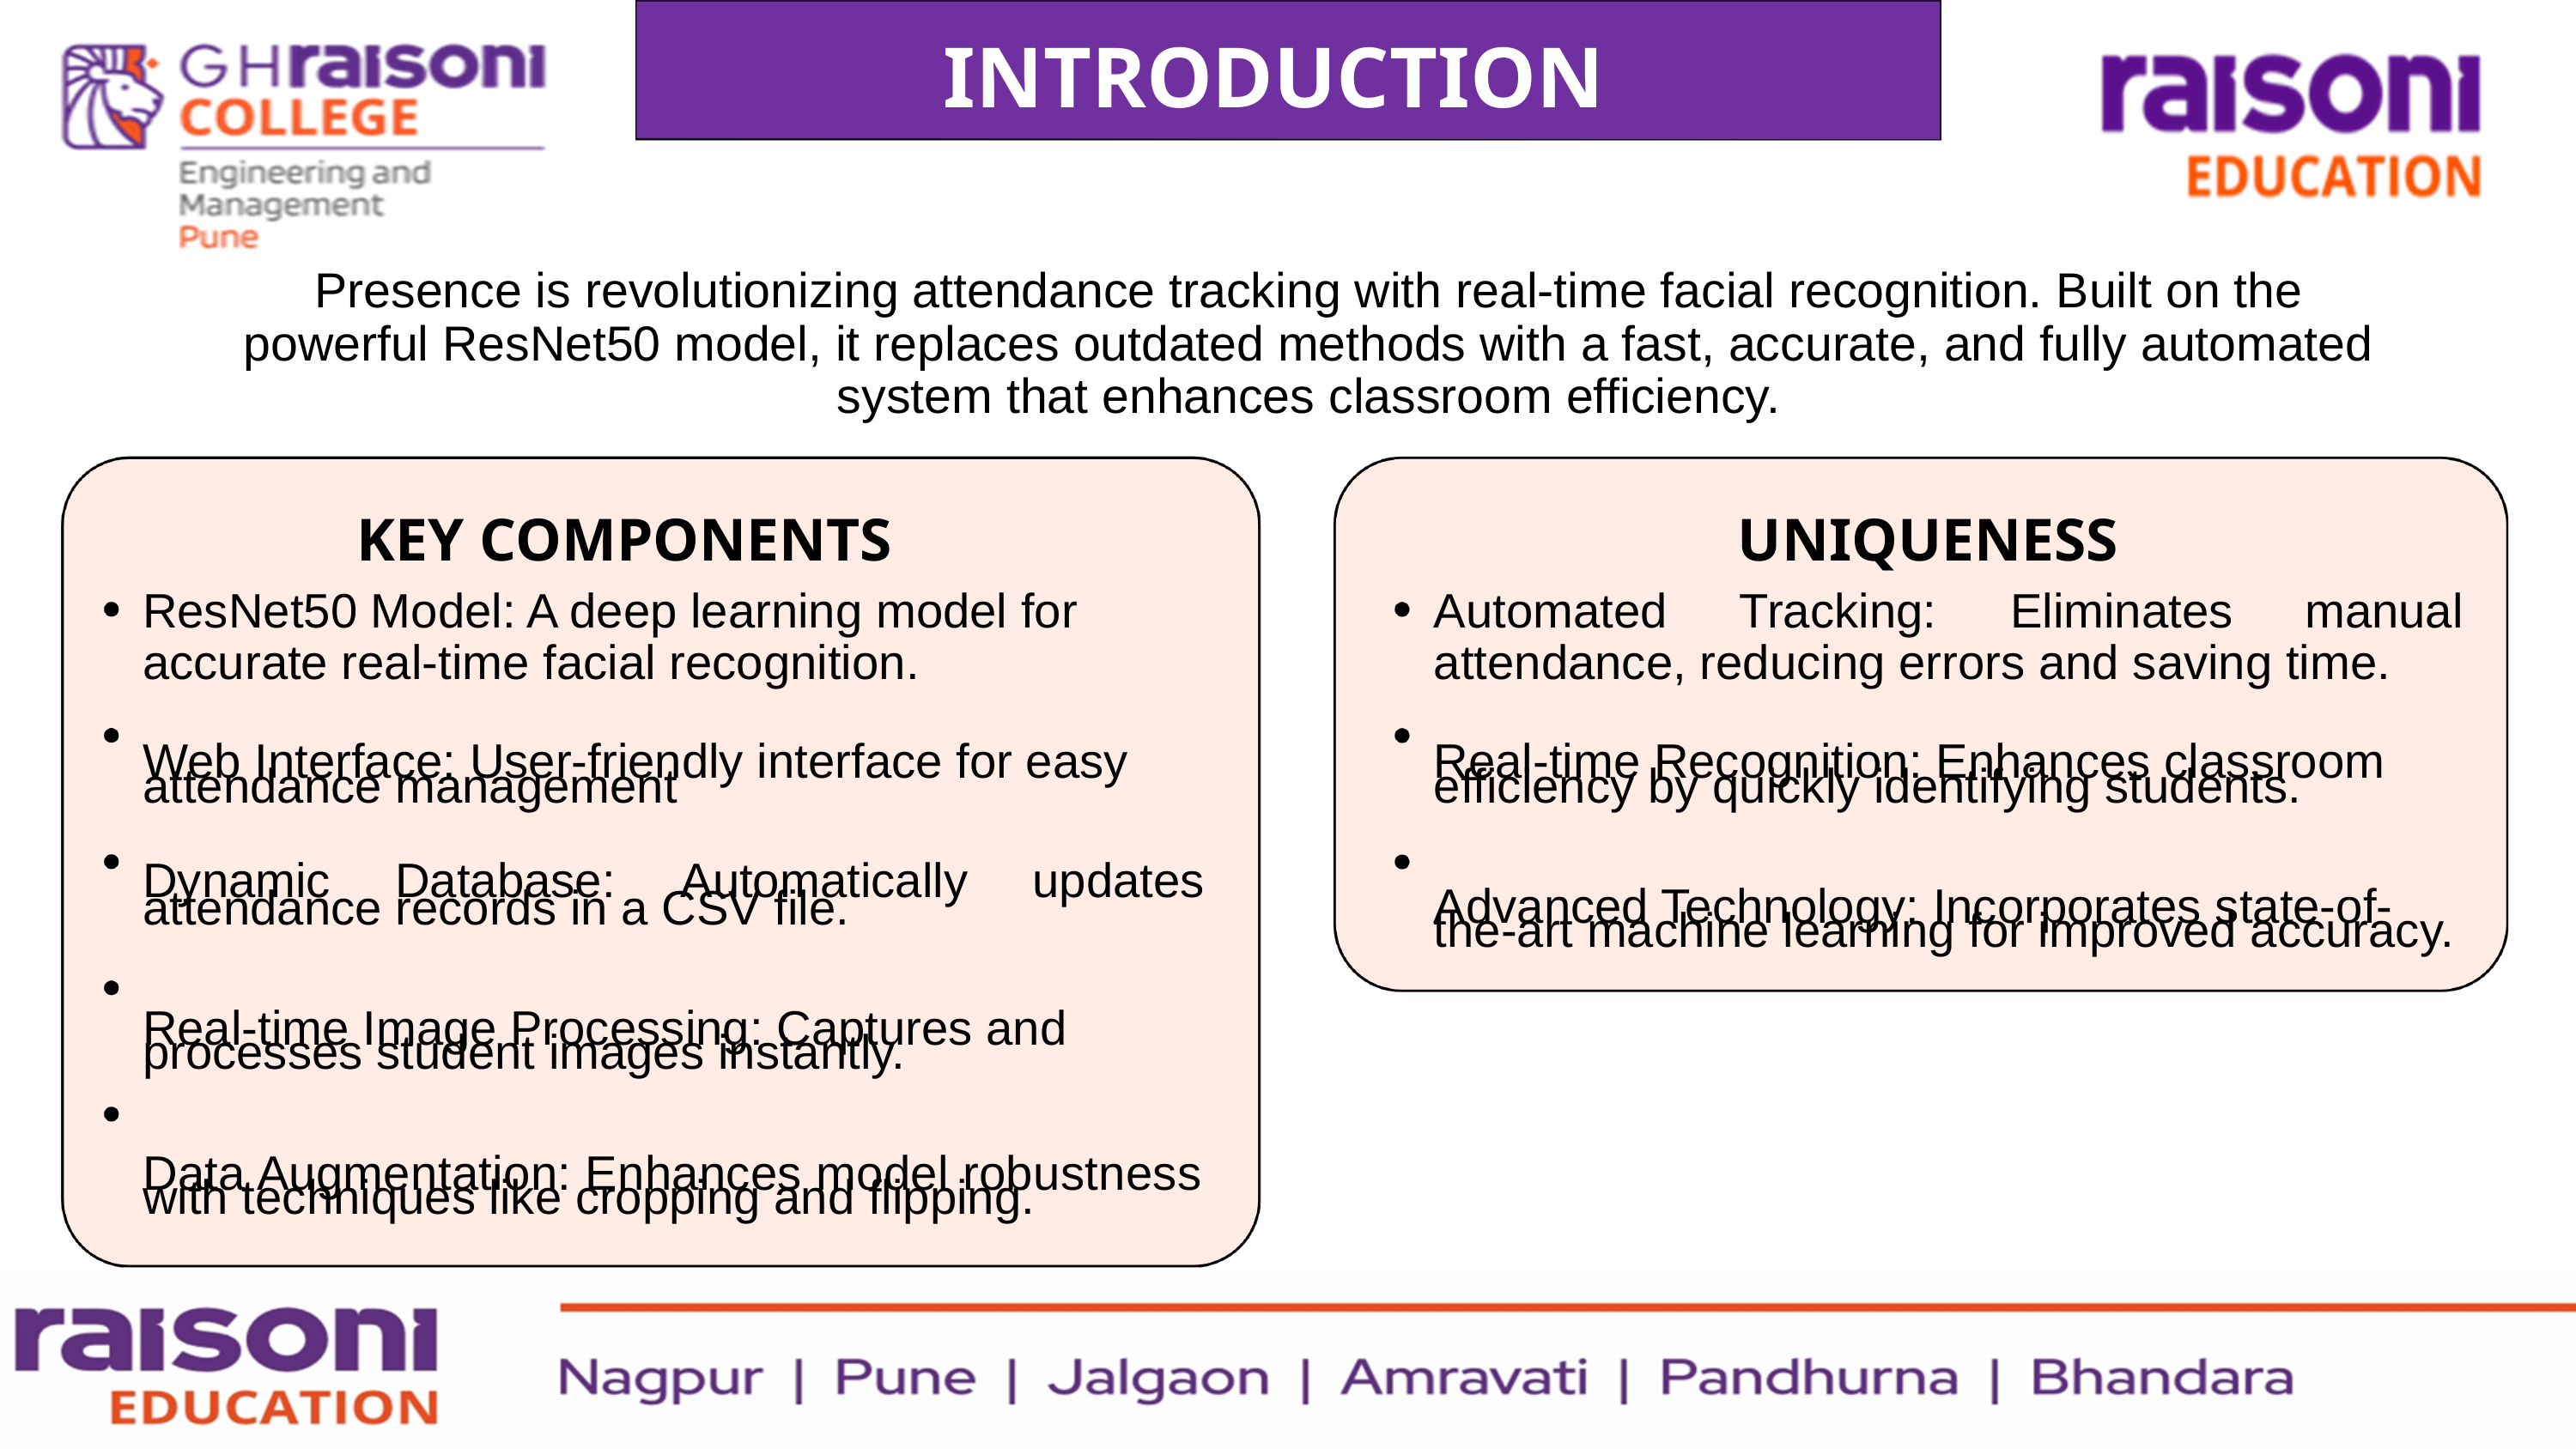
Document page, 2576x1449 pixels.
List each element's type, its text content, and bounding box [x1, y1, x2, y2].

text_box Automated [1433, 586, 1686, 637]
text_box UNIQUENESS [1737, 491, 2130, 573]
text_box Presence is revolutionizing attendance tracking with real-time facial recognition. Built on the powerful ResNet50 model, it replaces outdated methods with a fast, accurate, and fully automated system that enhances classroom efficiency. [222, 265, 2397, 423]
text_box Database: [395, 786, 634, 907]
text_box [0, 0, 2576, 1449]
text_box [52, 447, 1270, 1276]
text_box Eliminates [2010, 586, 2251, 637]
text_box Automatically [680, 786, 987, 907]
text_box attendance records in a CSV file. Real-time Image Processing: Captures and processes student images instantly. Data Augmentation: Enhances model robustness with techniques like cropping and flipping. [143, 910, 1226, 1224]
text_box attendance, reducing errors and saving time. Real-time Recognition: Enhances classroom efficiency by quickly identifying students. Advanced Technology: Incorporates state-of- the-art machine learning for improved accuracy. [1433, 637, 2484, 957]
text_box KEY COMPONENTS [356, 491, 920, 573]
text_box manual [2305, 586, 2467, 637]
text_box INTRODUCTION [944, 7, 1646, 124]
text_box Dynamic [143, 786, 349, 907]
text_box [626, 0, 1950, 149]
text_box [1324, 447, 2518, 1001]
text_box updates [1032, 786, 1208, 907]
text_box ResNet50 Model: A deep learning model for accurate real-time facial recognition. Web Interface: User-friendly interface for easy attendance management [143, 586, 1226, 813]
text_box Tracking: [1739, 586, 1956, 637]
